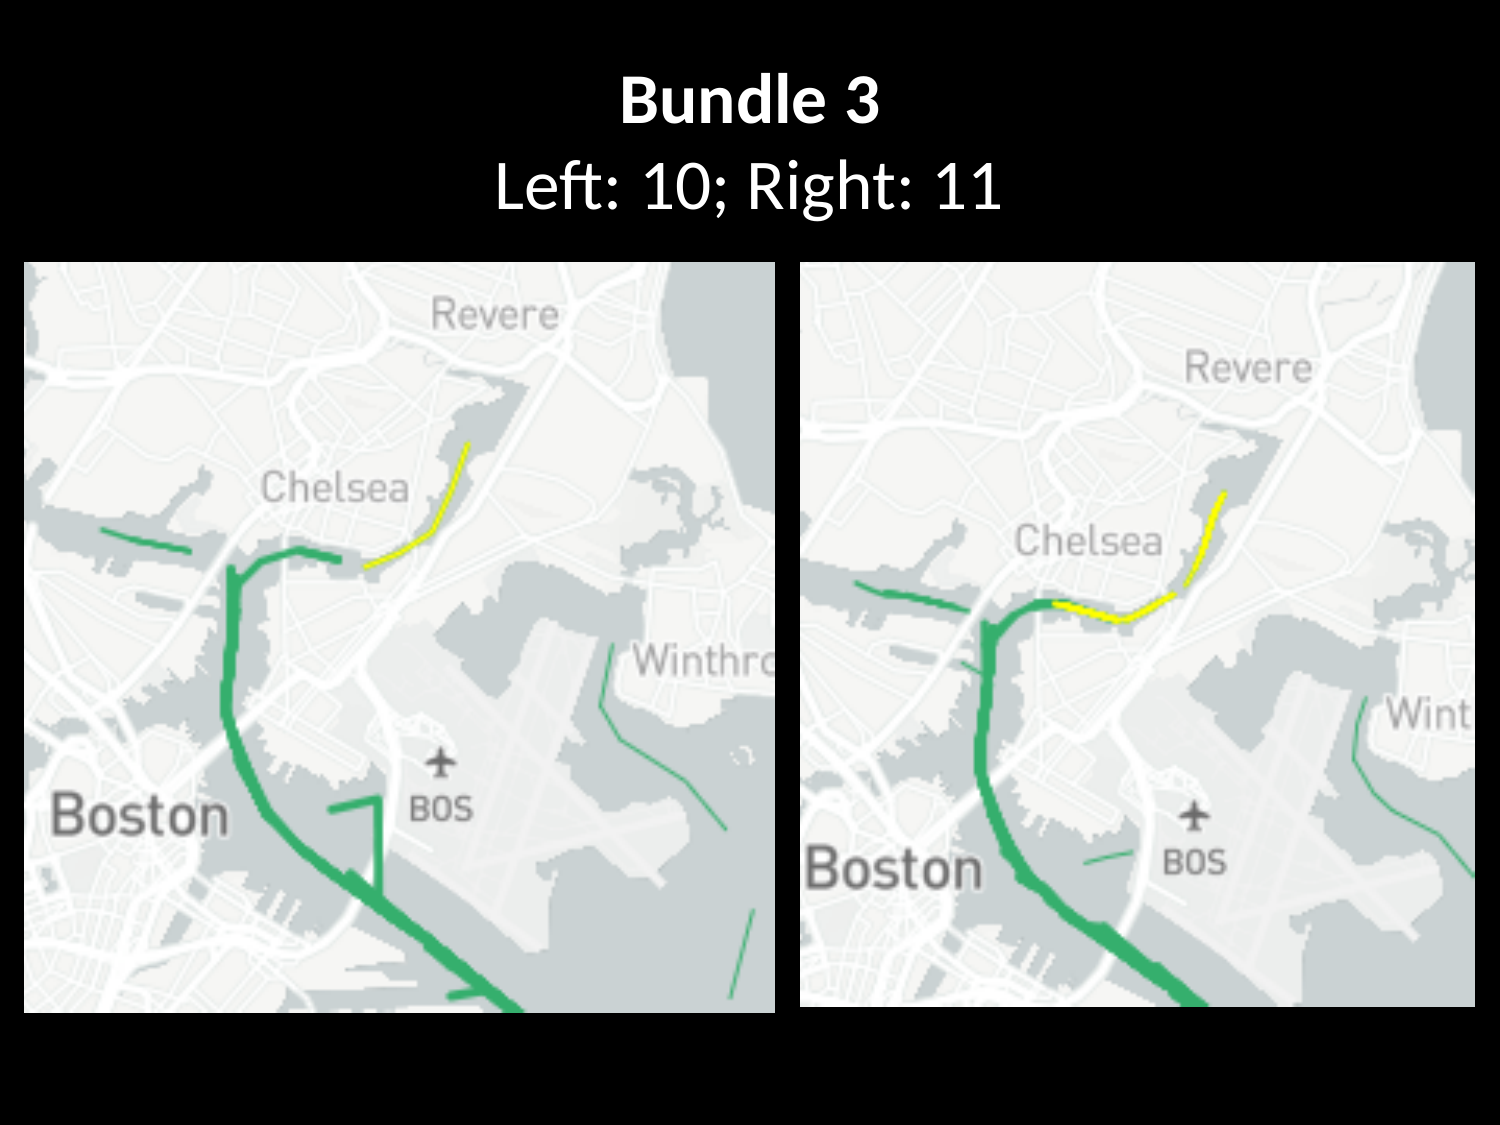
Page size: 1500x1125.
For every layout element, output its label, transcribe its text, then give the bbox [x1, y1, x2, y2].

text_box Bundle 3 Left: 10; Right: 11 [74, 45, 1425, 233]
picture [799, 262, 1476, 1007]
picture [24, 262, 776, 1013]
